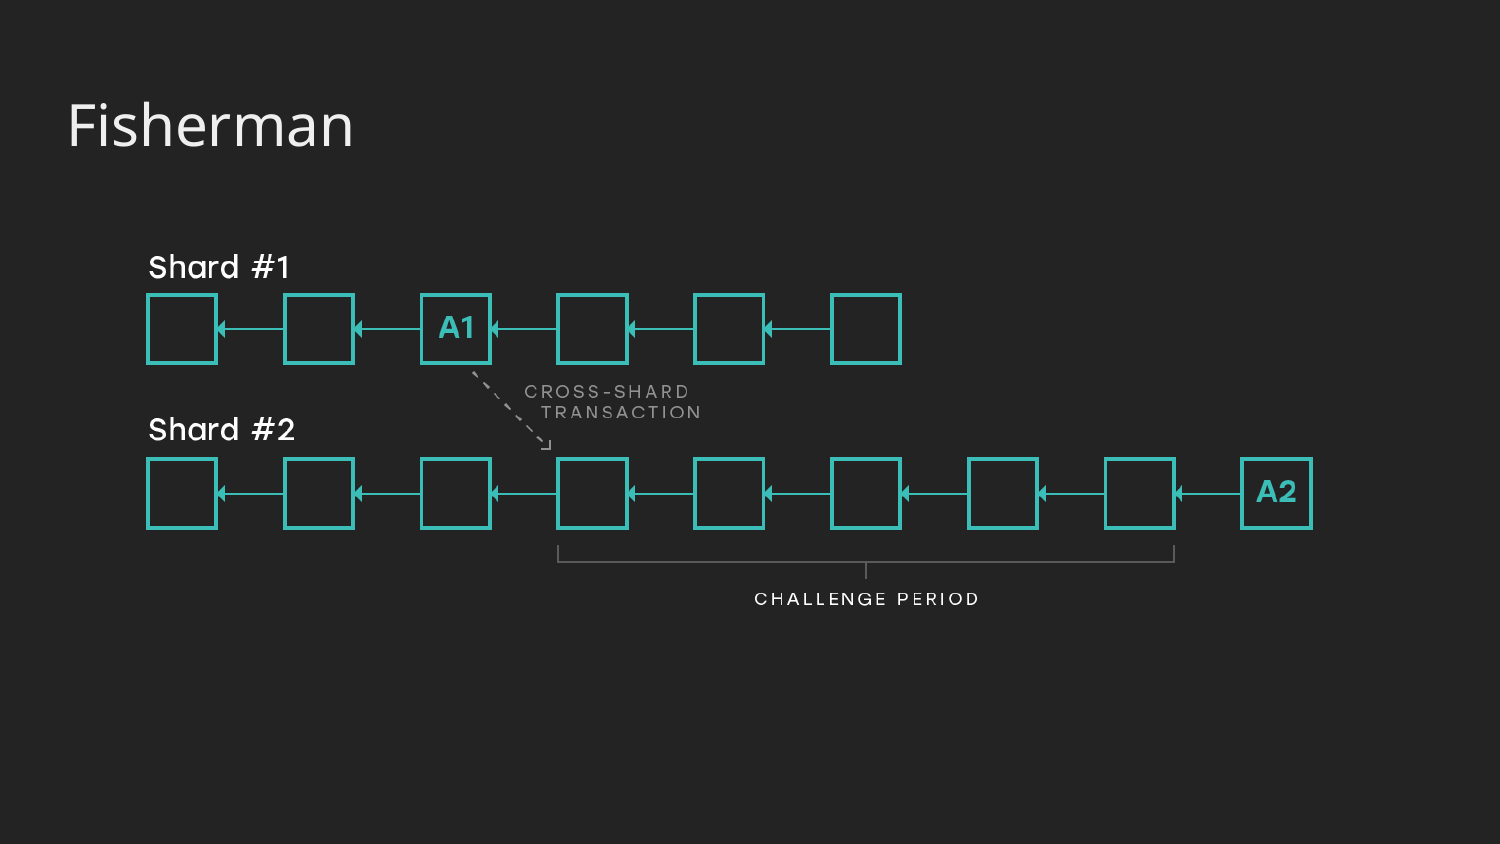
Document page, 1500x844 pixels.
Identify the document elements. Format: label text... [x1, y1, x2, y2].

title Fisherman [51, 72, 1449, 167]
picture [79, 183, 1409, 731]
